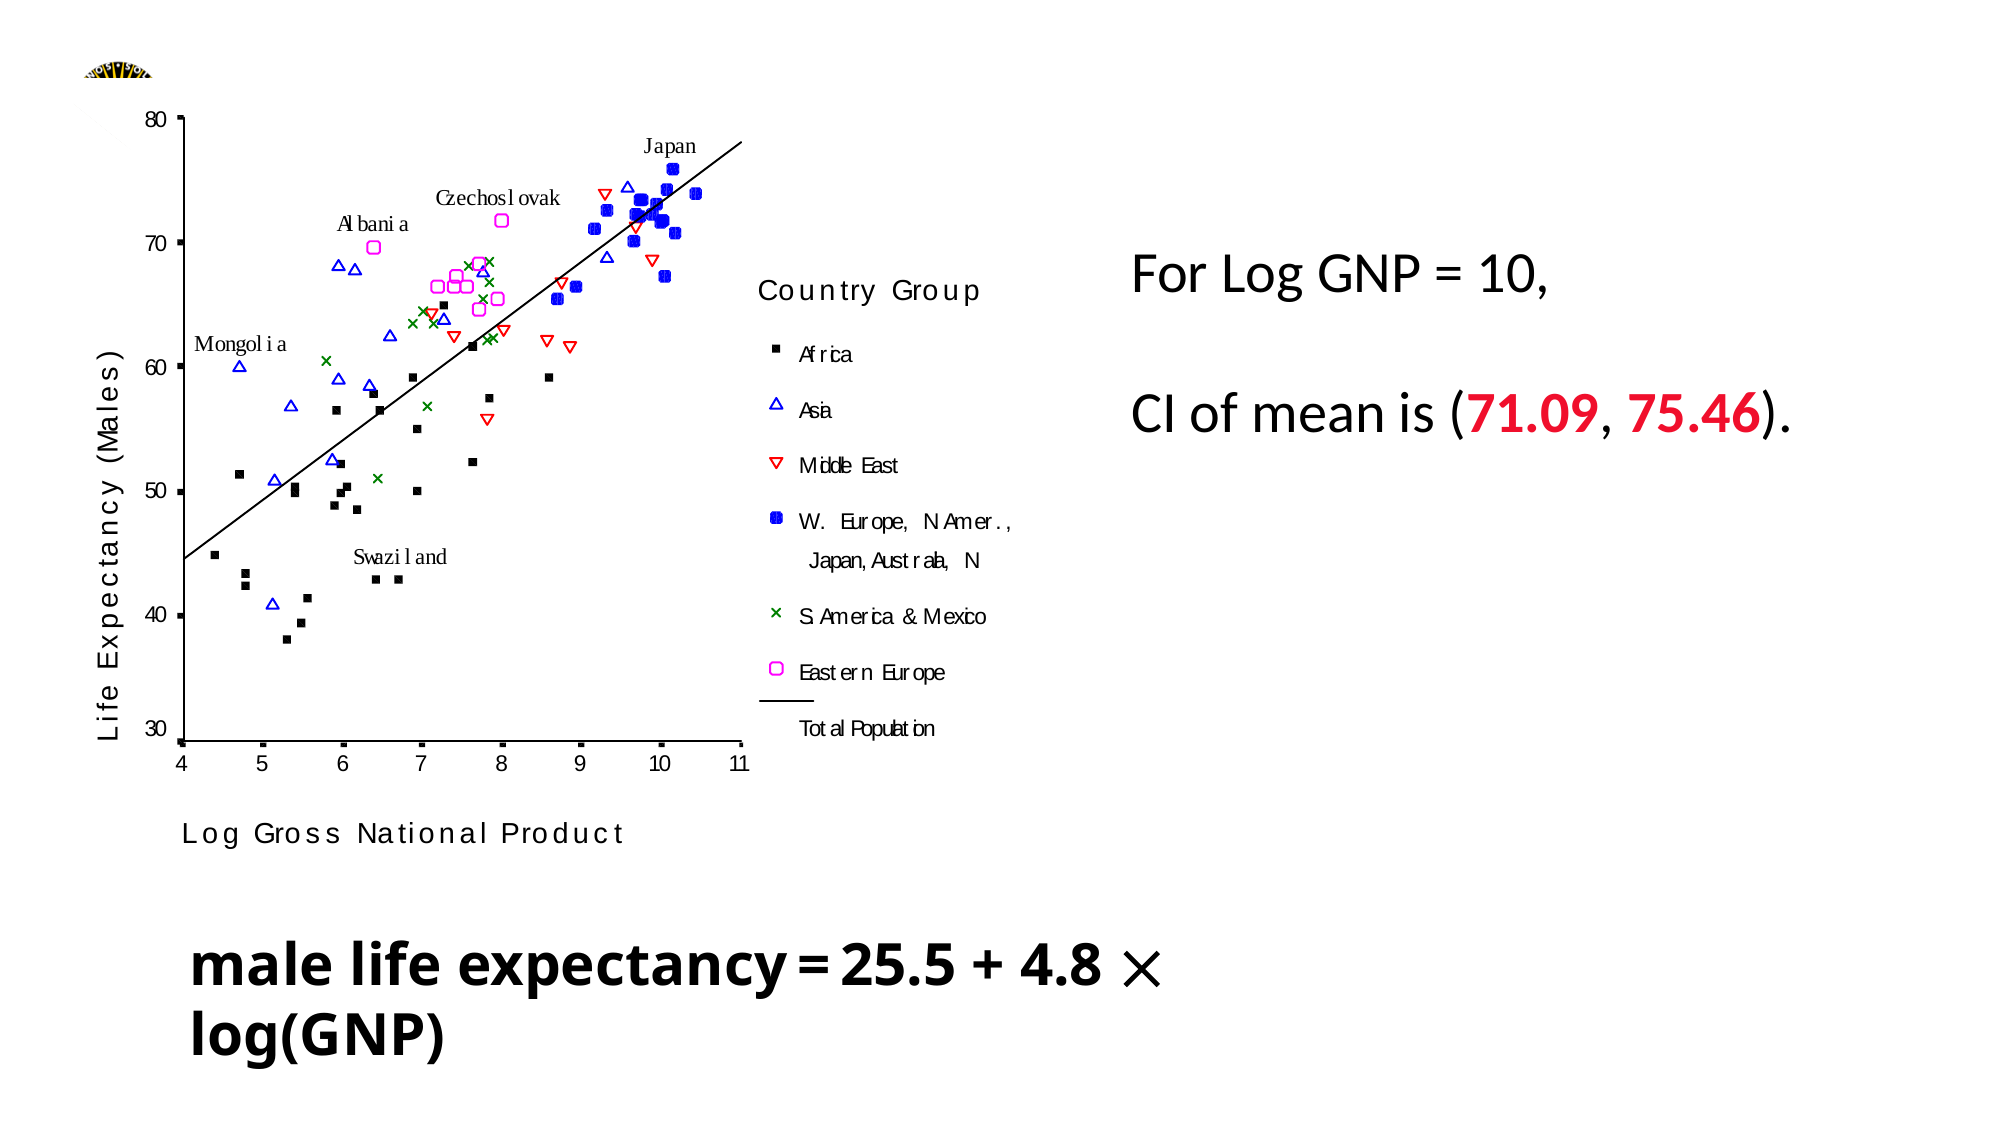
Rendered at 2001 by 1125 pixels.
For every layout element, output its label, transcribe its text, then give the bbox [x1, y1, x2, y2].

picture [0, 0, 1033, 871]
text_box For Log GNP = 10, CI of mean is (71.09, 75.46). [1131, 234, 1794, 445]
text_box male life expectancy = 25.5 + 4.8  log(GNP) [174, 920, 1282, 1075]
